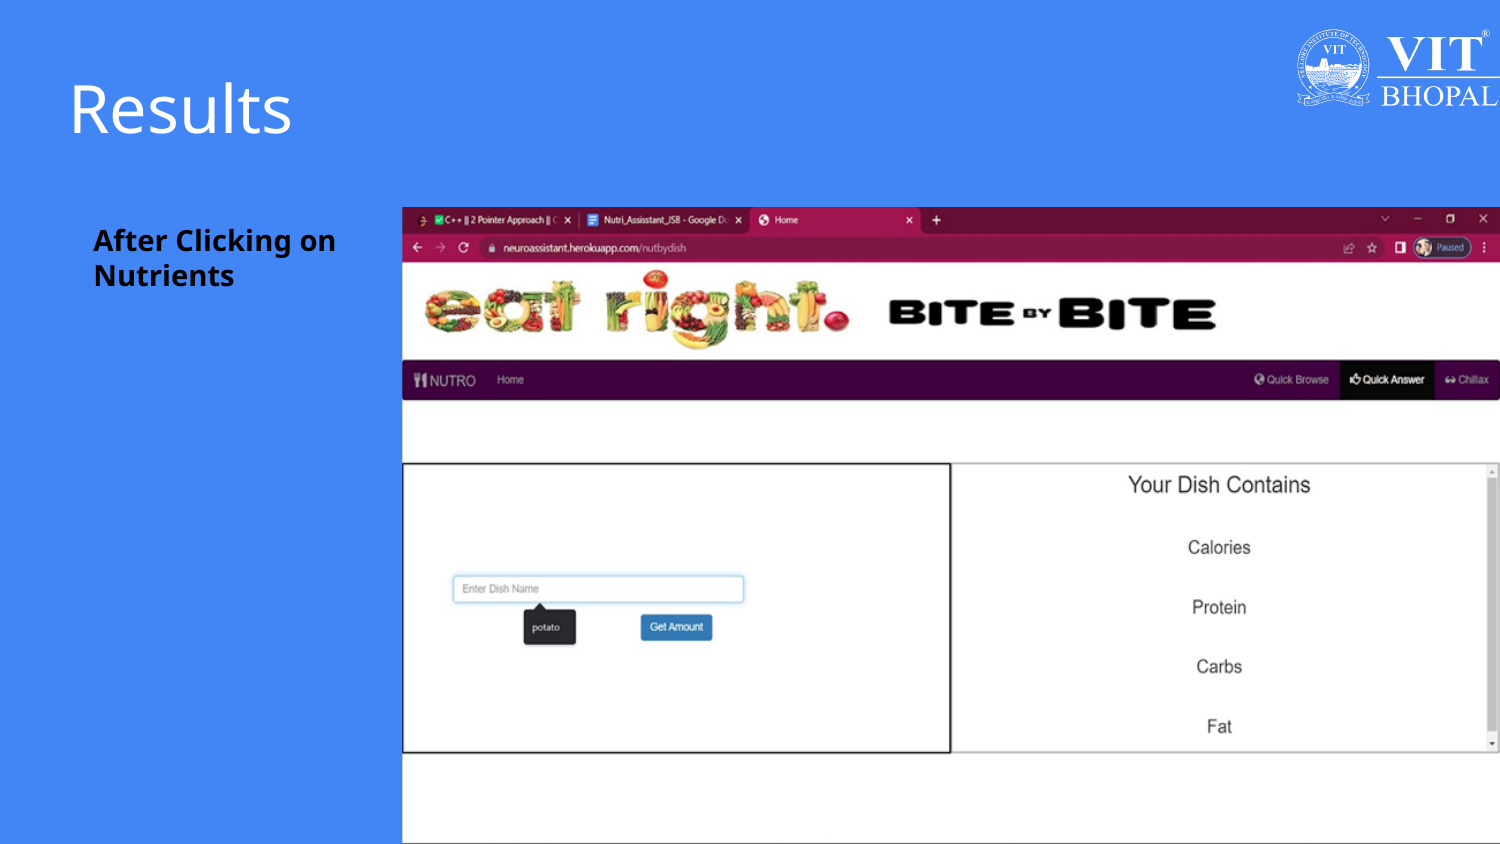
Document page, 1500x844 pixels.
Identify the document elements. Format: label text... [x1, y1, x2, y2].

text_box After Clicking on Nutrients [78, 207, 353, 308]
picture [402, 207, 1500, 844]
subtitle Results [53, 51, 698, 148]
picture [1290, 0, 1500, 146]
